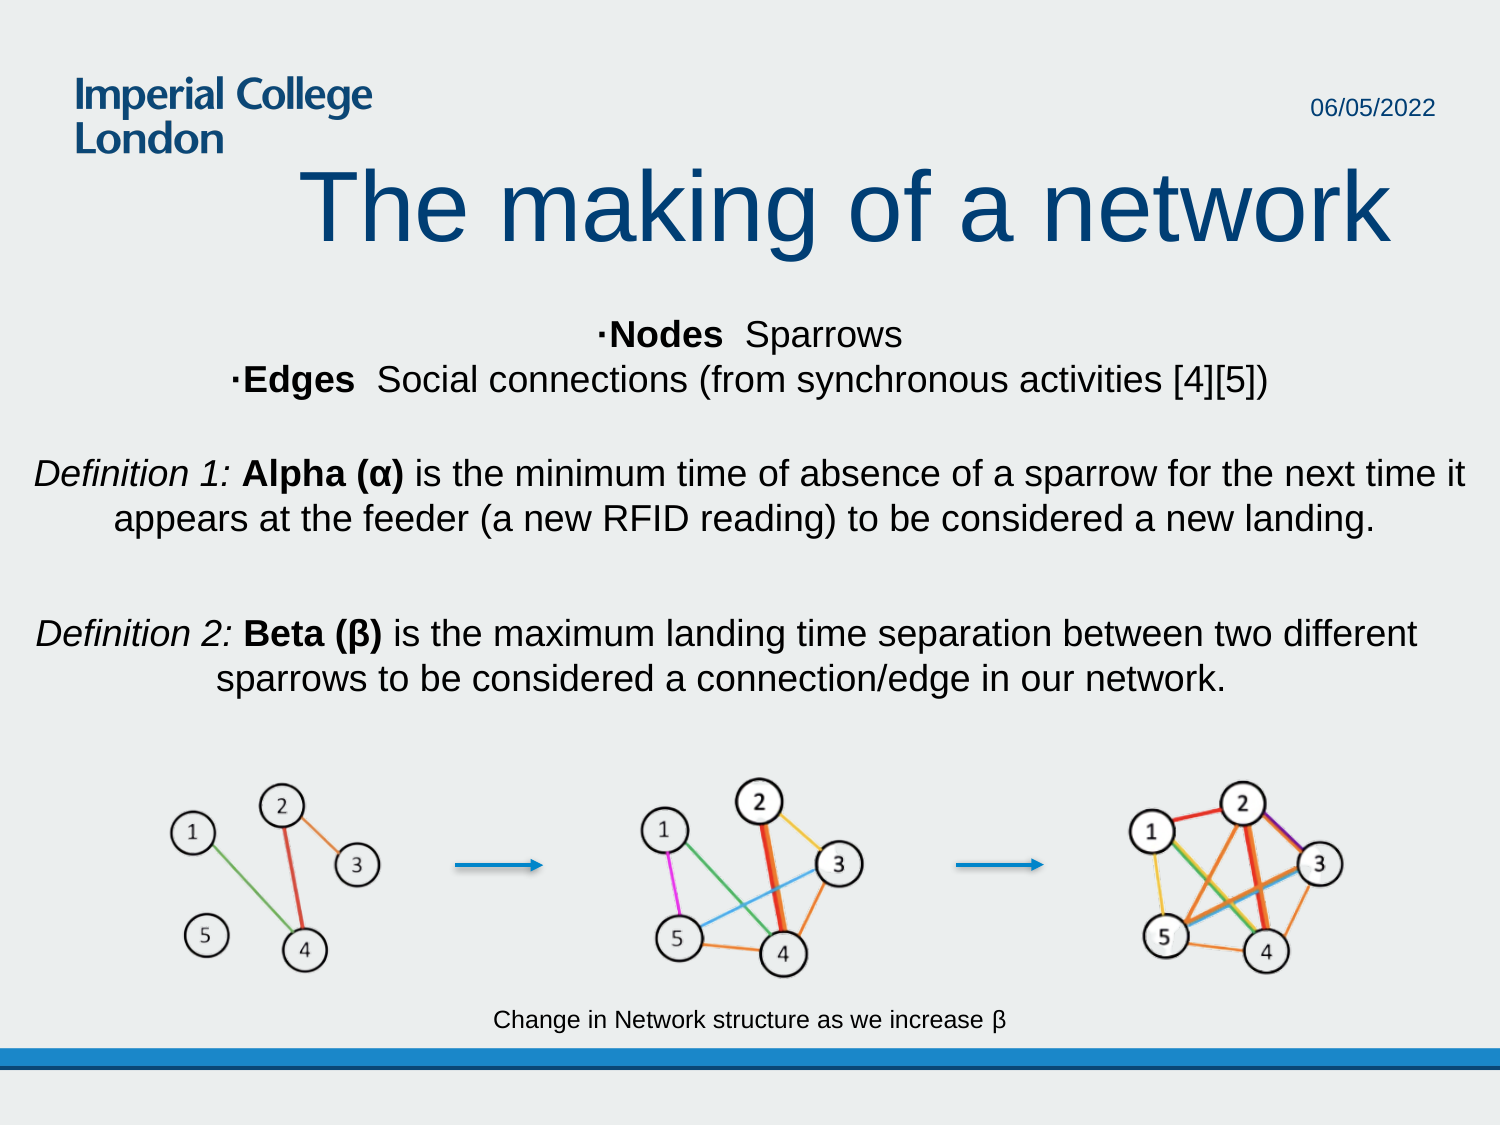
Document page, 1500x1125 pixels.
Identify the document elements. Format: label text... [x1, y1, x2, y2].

picture [0, 546, 1500, 1125]
text_box Change in Network structure as we increase β [478, 995, 1022, 1041]
text_box Definition 1: Alpha (α) is the minimum time of absence of a sparrow for the next time it appears at the feeder (a new RFID reading) to be considered a new landing. [0, 441, 1500, 546]
picture [0, 0, 1500, 441]
text_box Definition 2: Beta (β) is the maximum landing time separation between two different sparrows to be considered a connection/edge in our network. [0, 602, 1477, 752]
title The making of a network [270, 111, 1477, 283]
text_box 06/05/2022 [1175, 91, 1437, 134]
